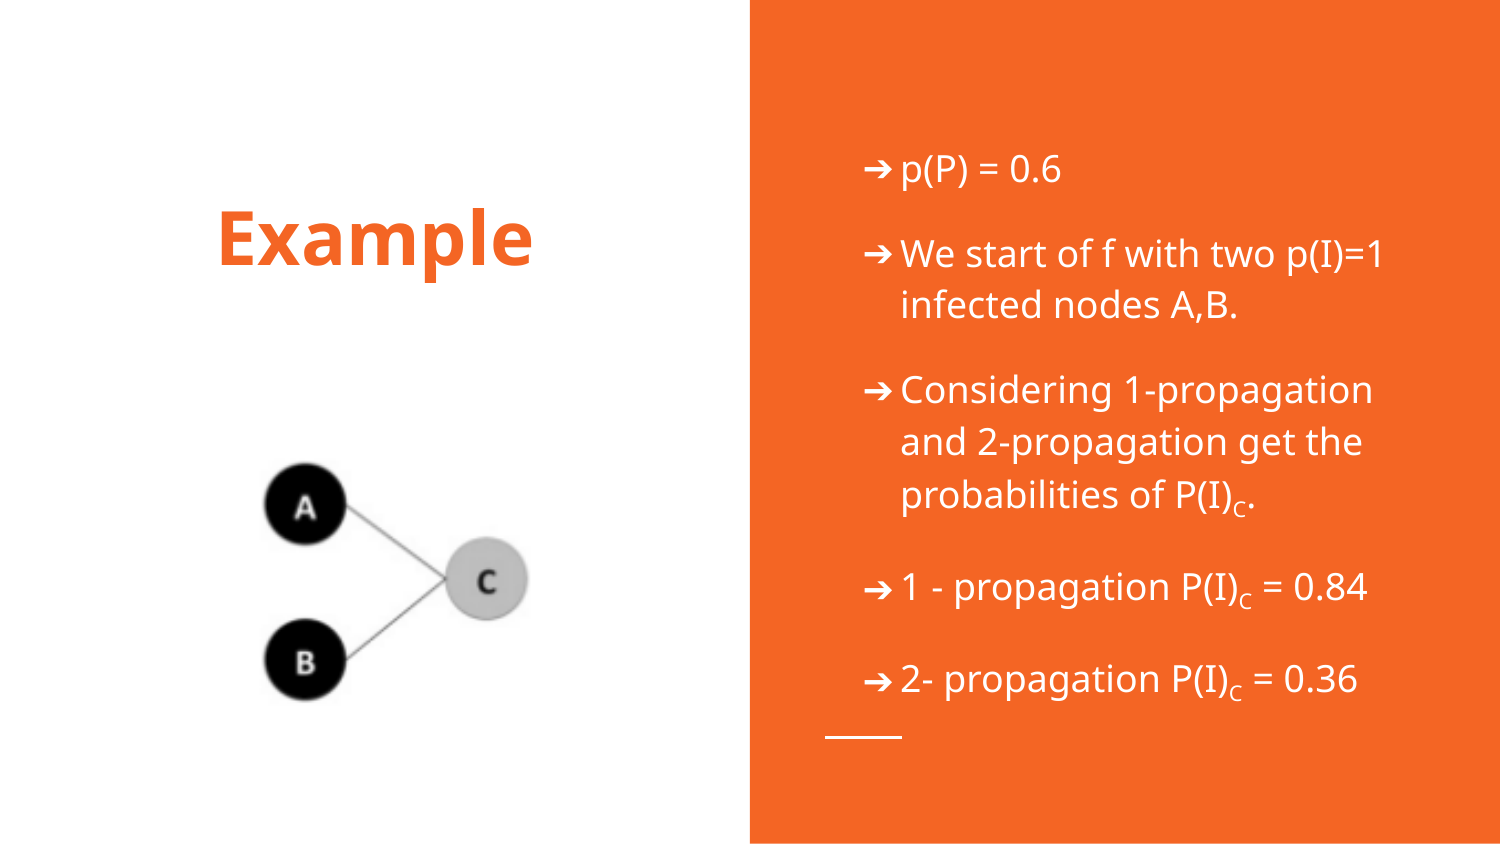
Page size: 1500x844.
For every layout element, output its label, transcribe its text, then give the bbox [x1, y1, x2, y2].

title Example [43, 79, 708, 296]
picture [152, 382, 599, 743]
list p(P) = 0.6 We start of f with two p(I)=1 infected nodes A,B. Considering 1-propagation and 2-propagation get the probabilities of P(I)C. 1 - propagation P(I)C = 0.84 2- propagation P(I)C = 0.36 [810, 118, 1440, 725]
